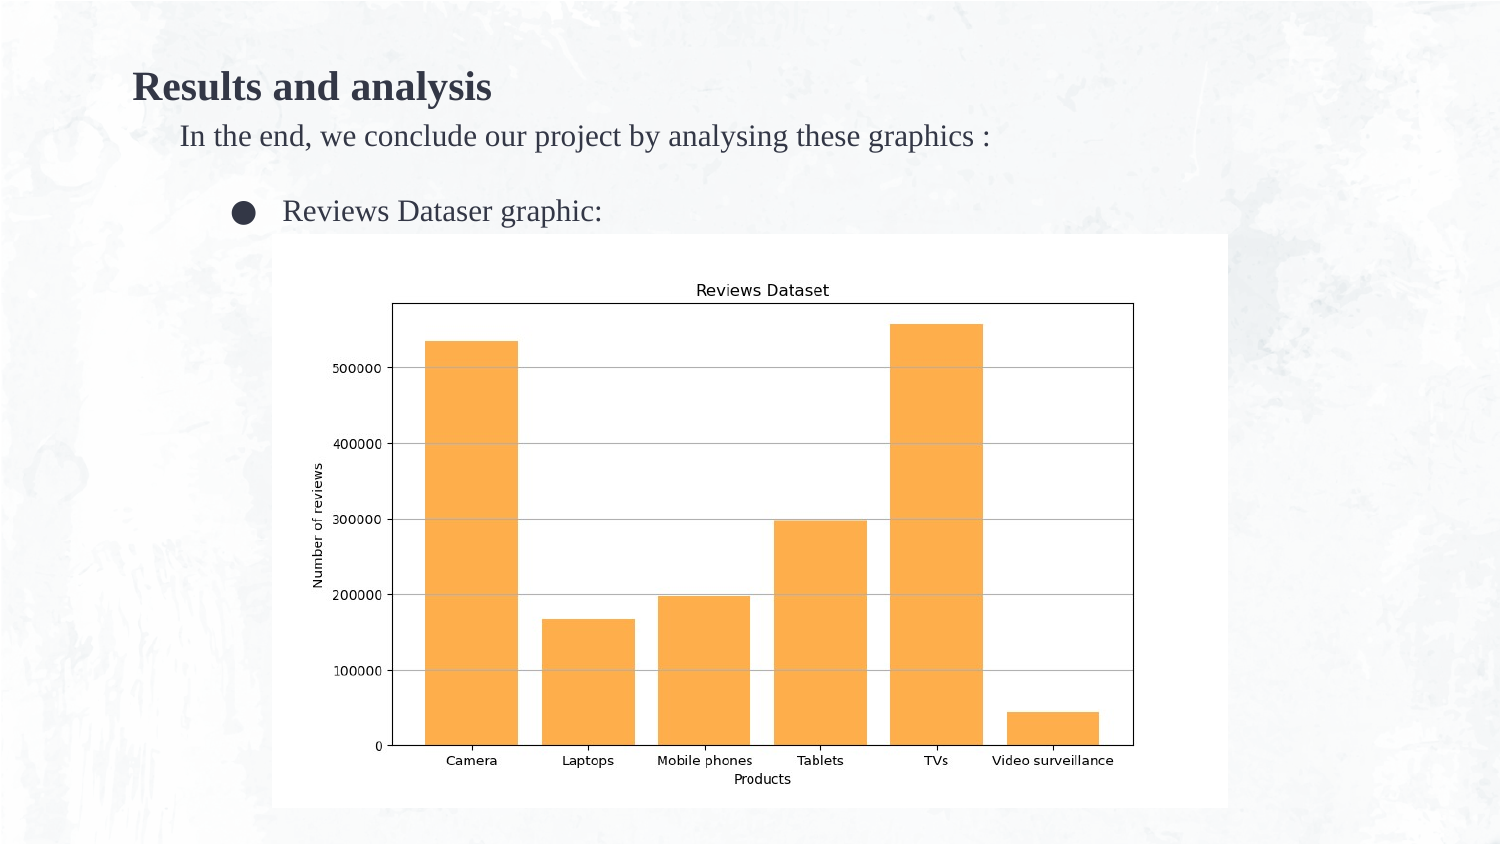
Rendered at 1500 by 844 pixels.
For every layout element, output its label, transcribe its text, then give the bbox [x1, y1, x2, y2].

list Reviews Dataser graphic: [192, 170, 661, 271]
title Results and analysis [117, 36, 1383, 153]
picture [2, 2, 1500, 844]
text_box In the end, we conclude our project by analysing these graphics : [141, 94, 1360, 170]
